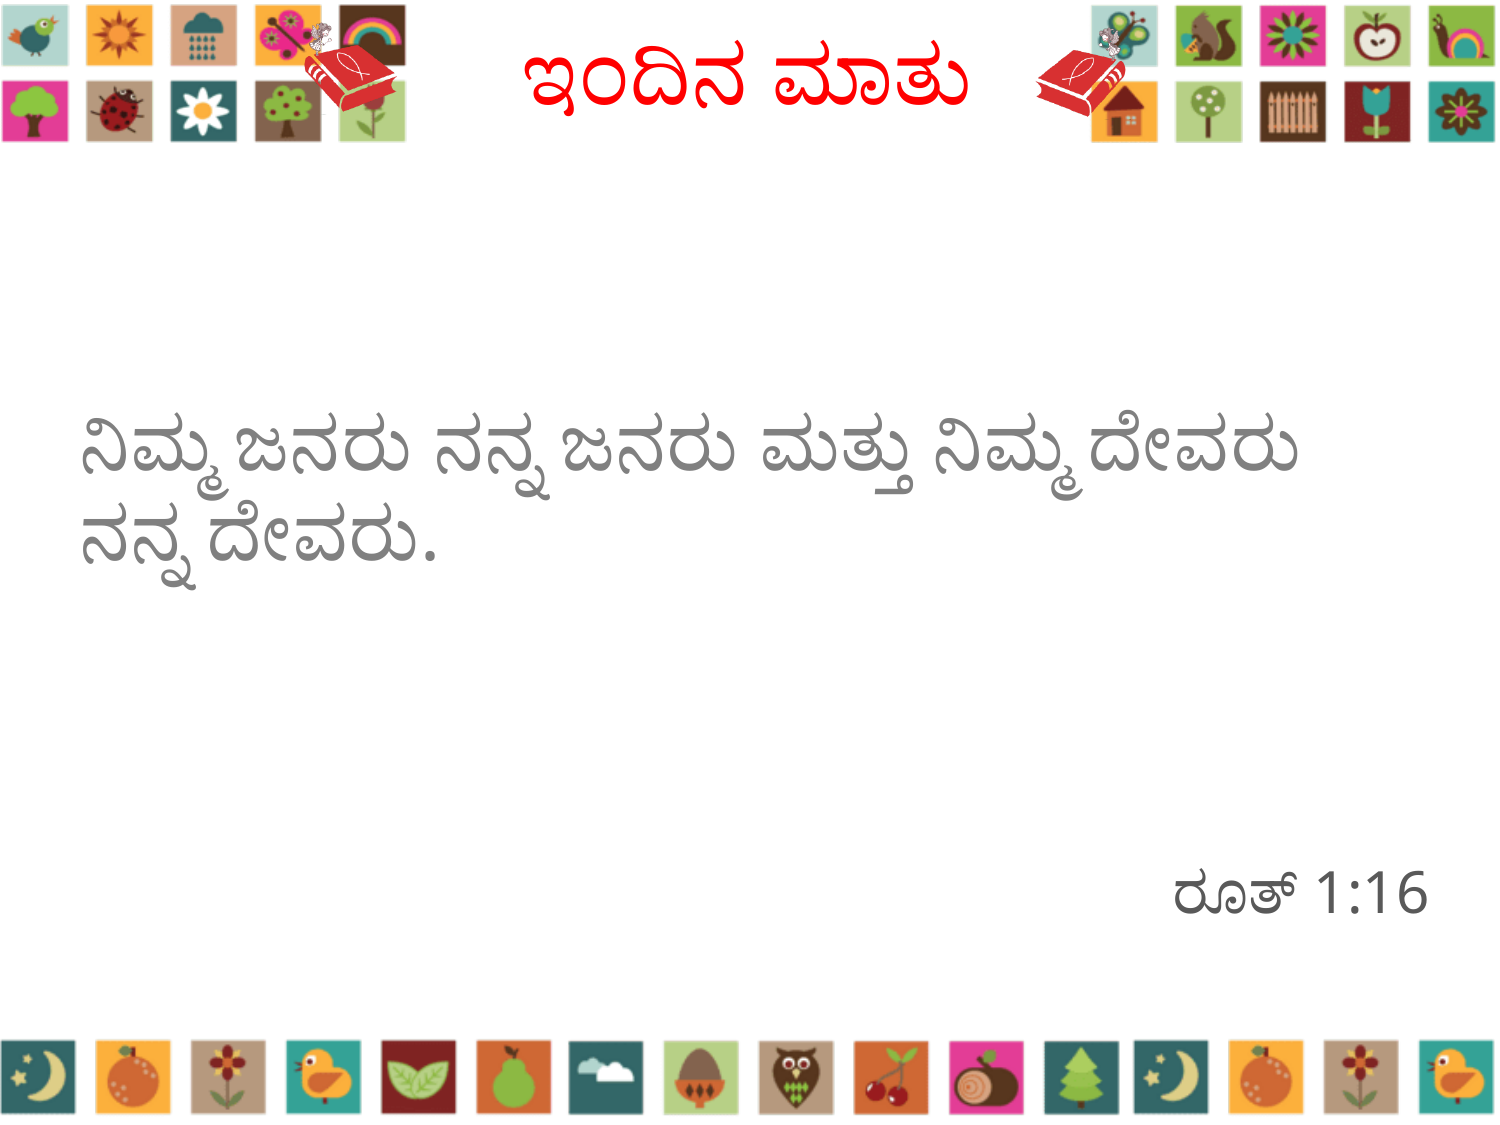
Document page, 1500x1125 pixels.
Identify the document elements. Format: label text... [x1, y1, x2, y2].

text_box ನಿಮ್ಮ ಜನರು ನನ್ನ ಜನರು ಮತ್ತು ನಿಮ್ಮ ದೇವರು ನನ್ನ ದೇವರು. [64, 387, 1412, 583]
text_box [0, 1028, 1500, 1118]
text_box ರೂತ್ 1:16 [812, 848, 1444, 933]
text_box ಇಂದಿನ ಮಾತು [425, 13, 1077, 129]
picture [1003, 3, 1500, 150]
picture [0, 3, 430, 150]
